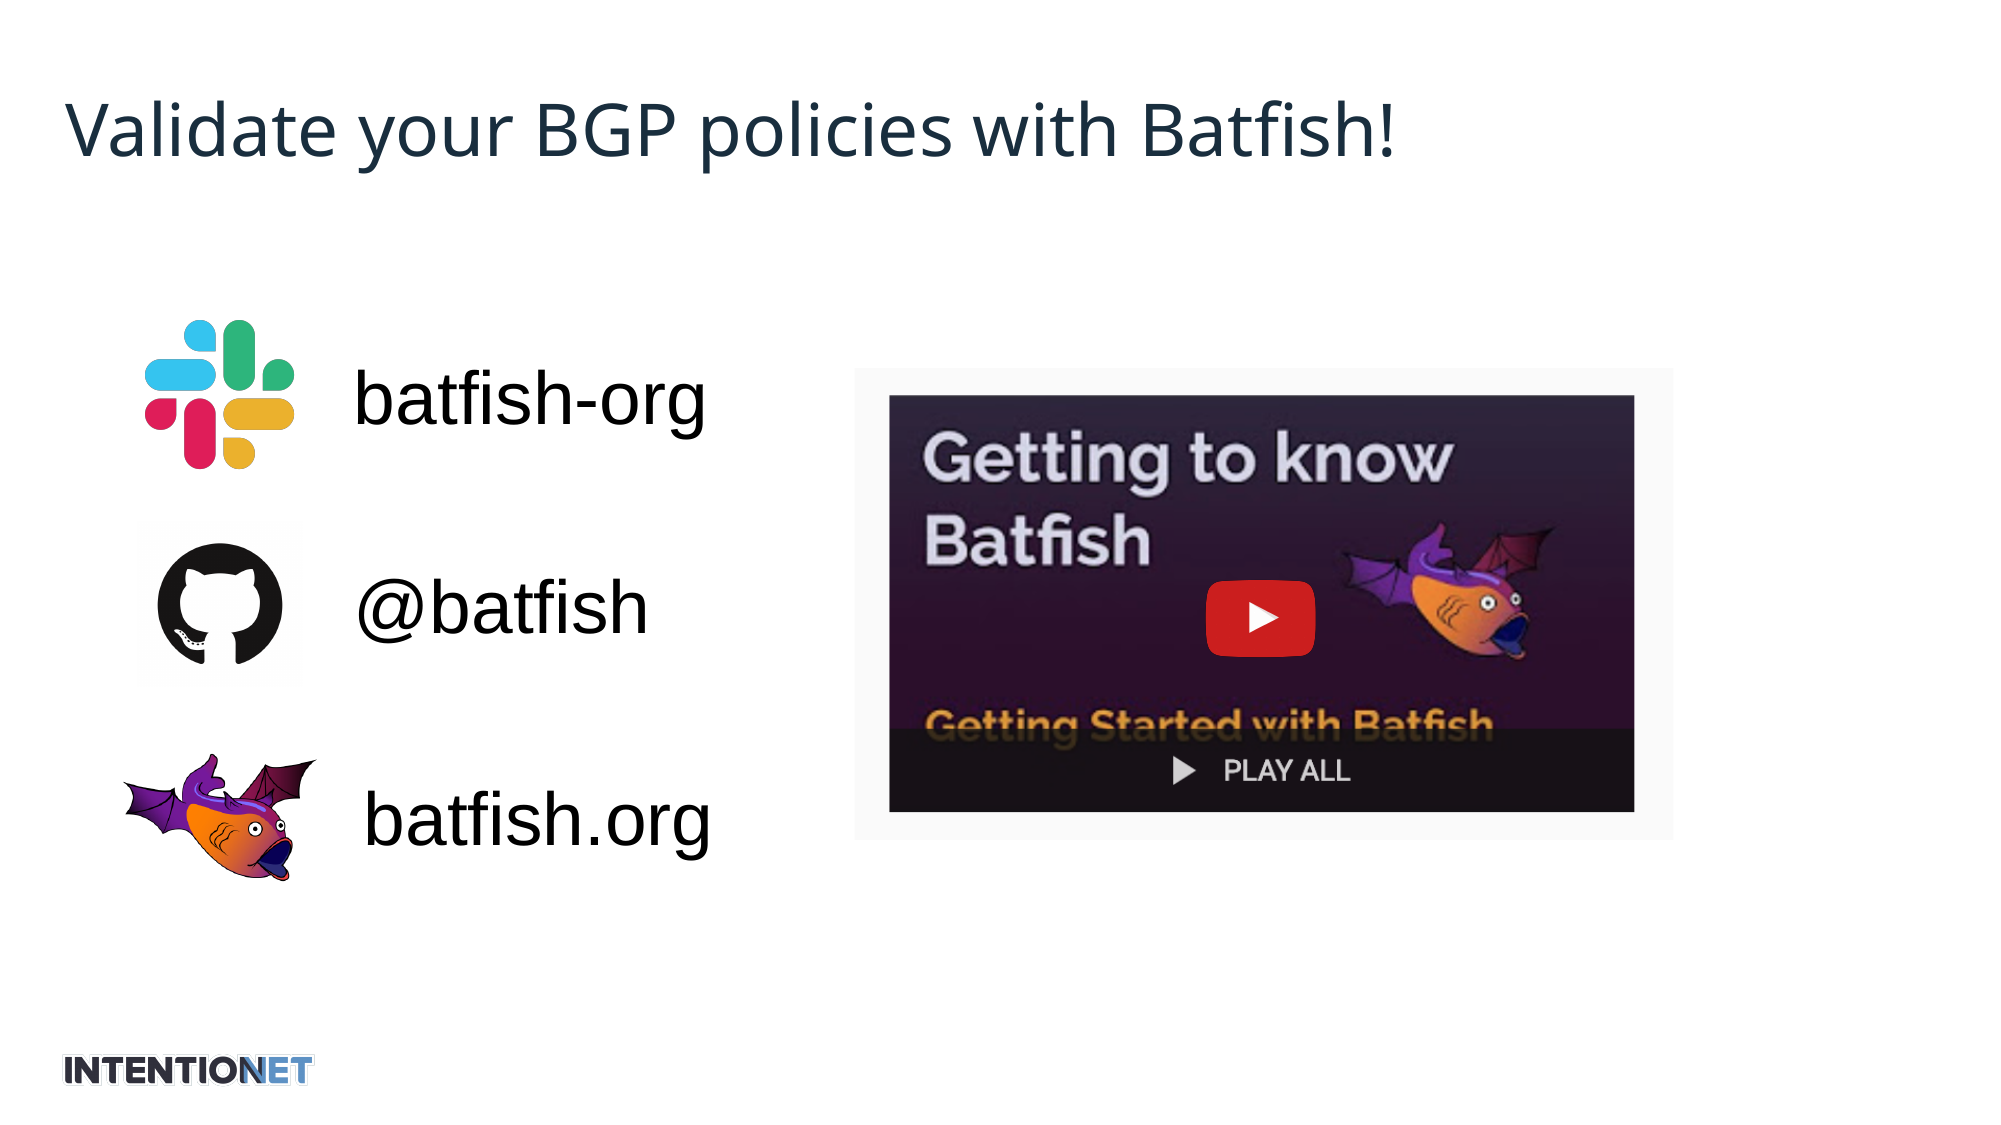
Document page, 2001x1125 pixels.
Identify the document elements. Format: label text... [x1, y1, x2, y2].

picture [121, 748, 319, 884]
text_box batfish-org [339, 341, 724, 447]
picture [50, 1042, 327, 1094]
picture [854, 367, 1674, 840]
title Validate your BGP policies with Batfish! [50, 42, 1840, 214]
picture [143, 318, 296, 472]
text_box @batfish [338, 551, 666, 656]
picture [136, 520, 303, 687]
text_box batfish.org [349, 762, 729, 868]
